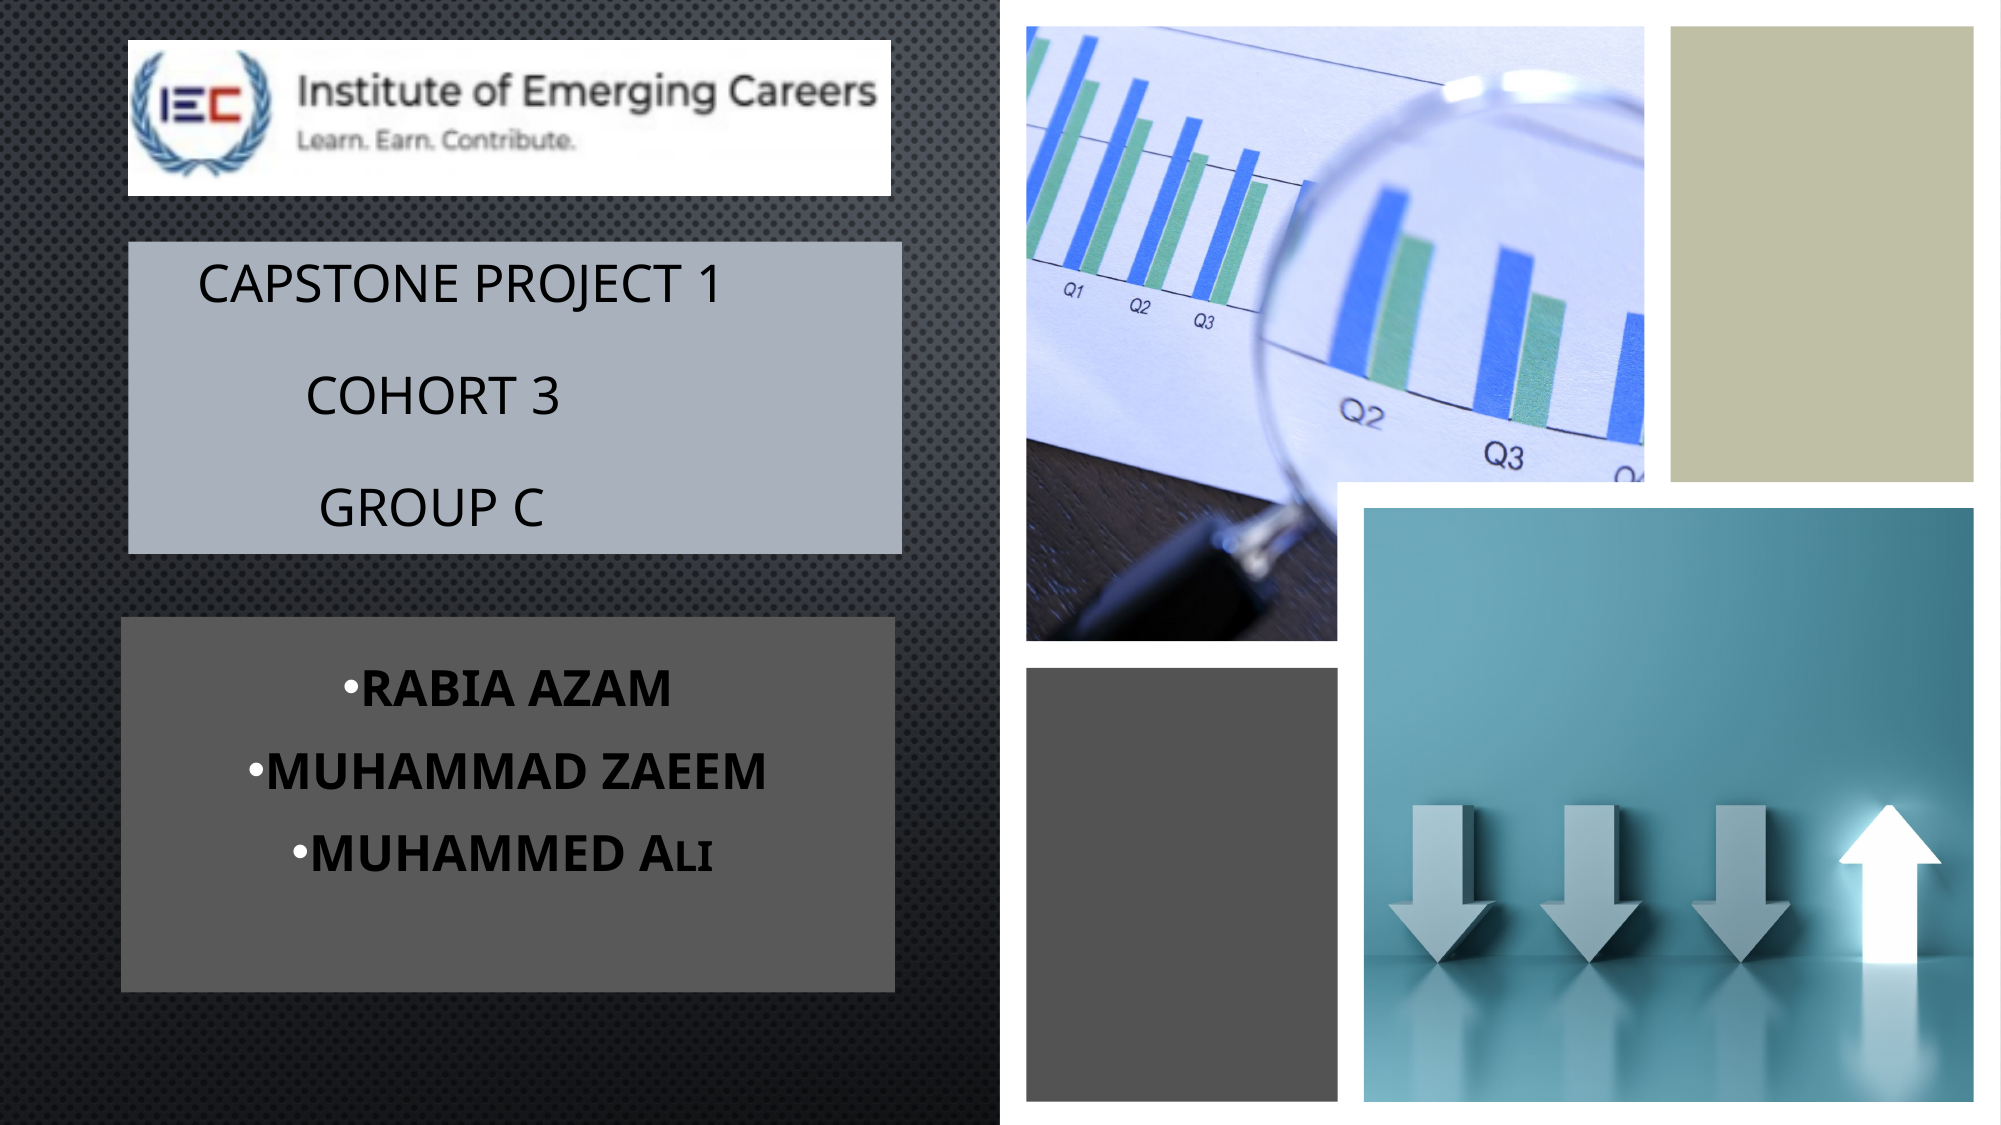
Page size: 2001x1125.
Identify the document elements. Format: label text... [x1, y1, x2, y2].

text_box [1669, 25, 1975, 484]
text_box [998, 0, 2000, 1125]
text_box [1025, 666, 1339, 1103]
list RABIA AZAM MUHAMMAD ZAEEM MUHAMMED ALI [121, 616, 895, 993]
picture [128, 40, 891, 196]
picture [1026, 26, 1974, 1102]
title CAPSTONE PROJECT 1 COHORT 3 GROUP C [128, 241, 902, 554]
